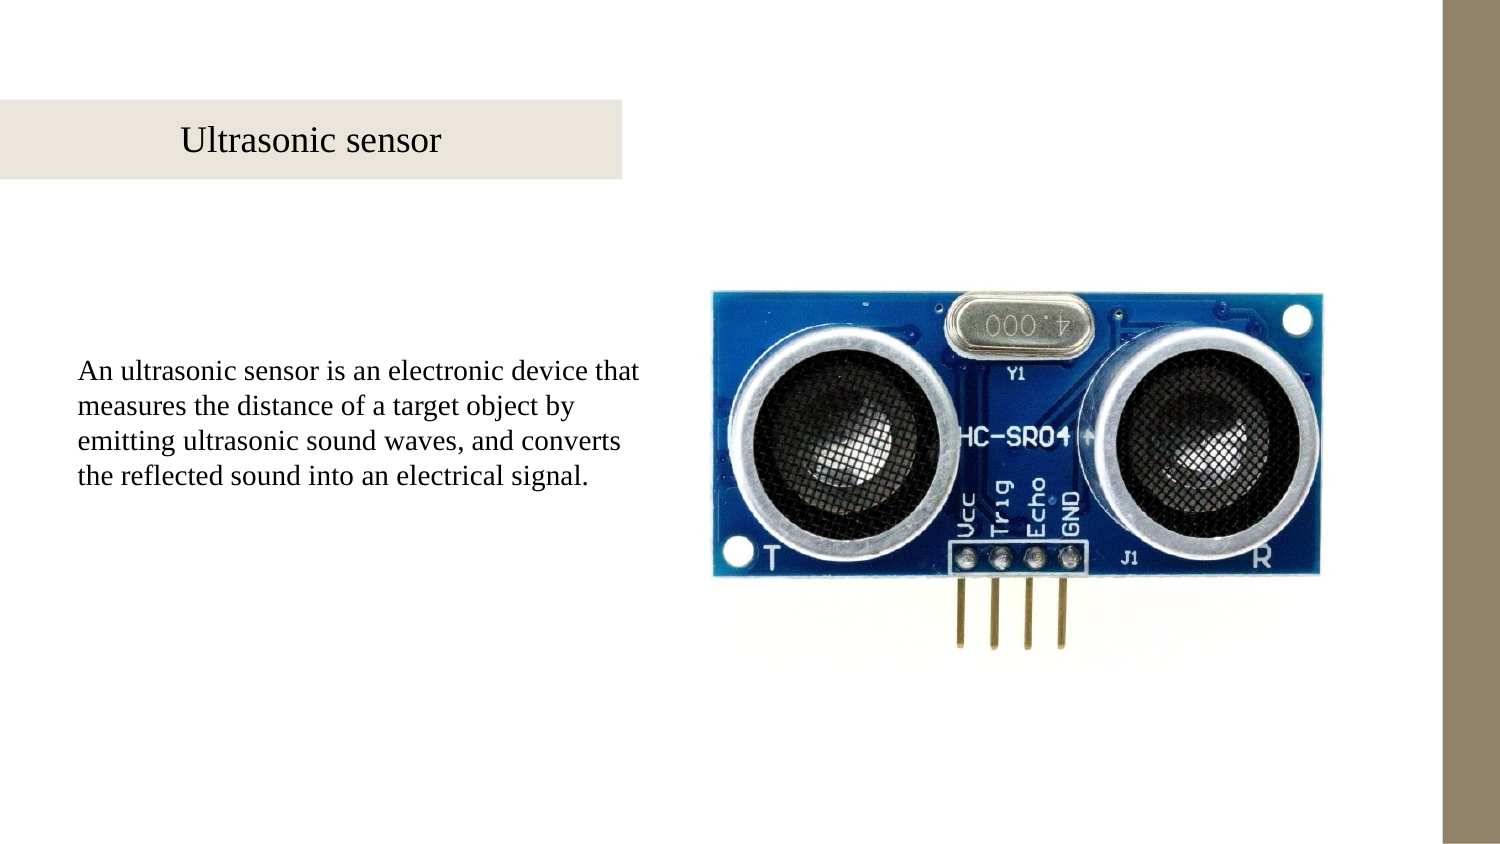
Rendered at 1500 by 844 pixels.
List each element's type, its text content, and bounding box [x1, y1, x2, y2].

text_box An ultrasonic sensor is an electronic device that measures the distance of a target object by emitting ultrasonic sound waves, and converts the reflected sound into an electrical signal. [62, 343, 669, 499]
title Ultrasonic sensor [0, 99, 622, 180]
text_box [1442, 0, 1500, 844]
picture [685, 265, 1357, 673]
